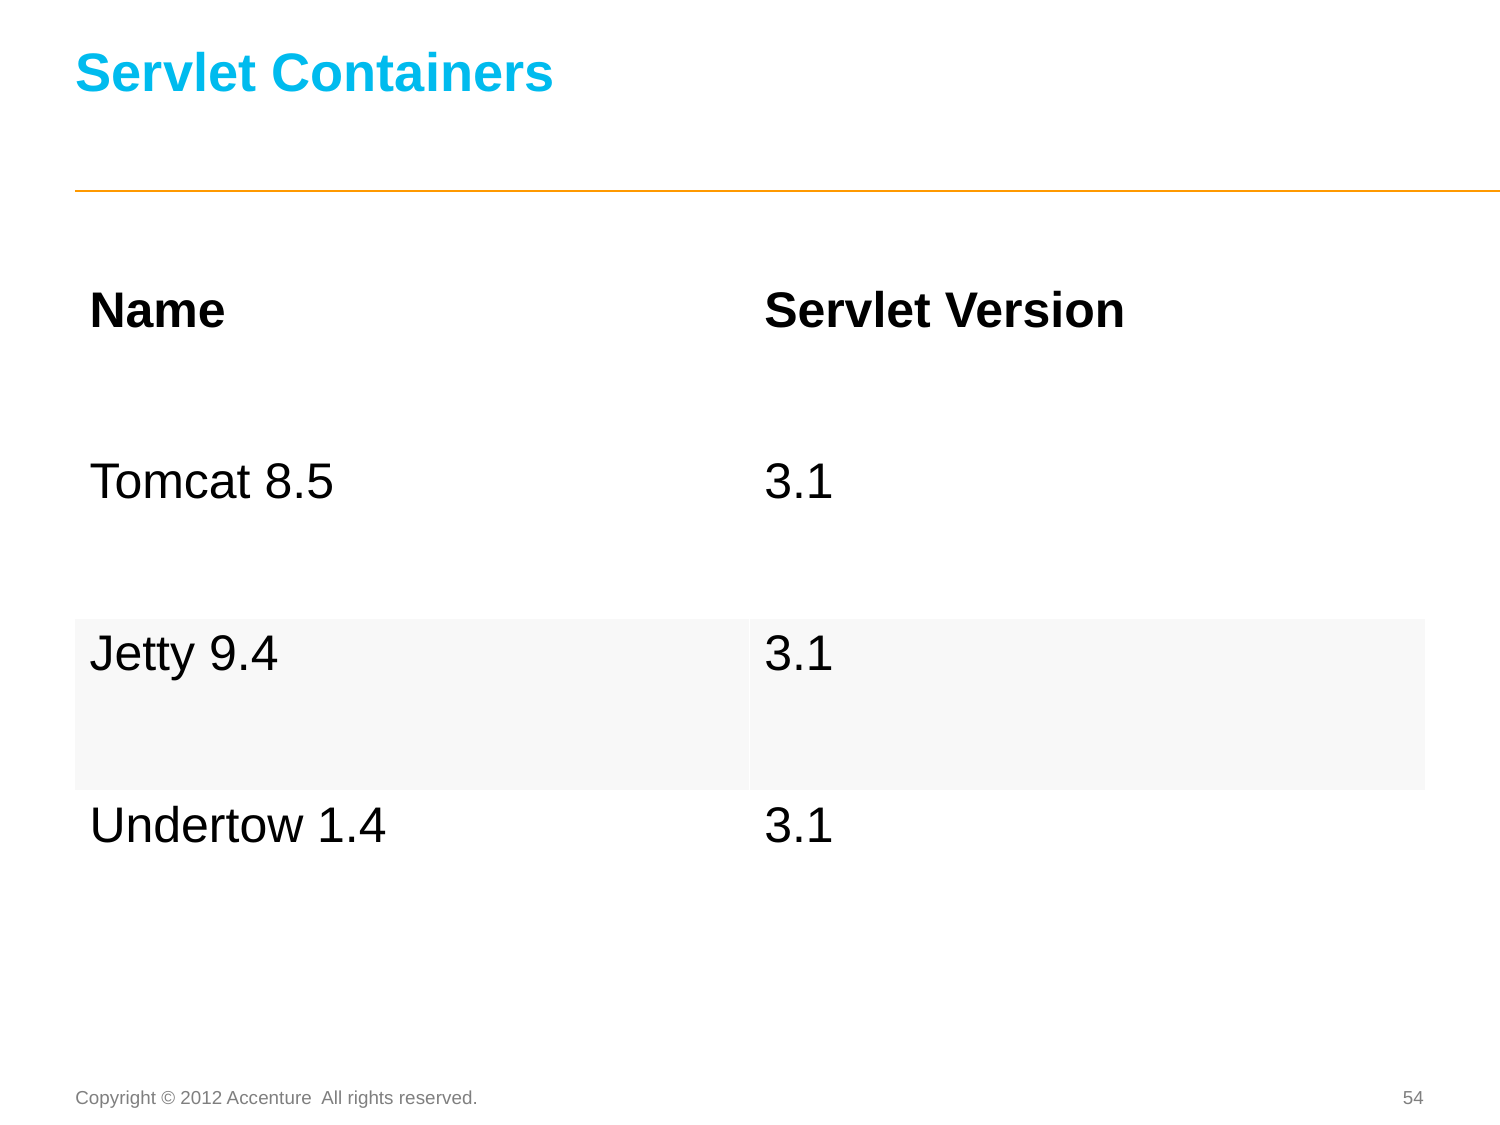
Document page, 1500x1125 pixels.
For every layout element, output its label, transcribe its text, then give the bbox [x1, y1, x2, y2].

table_cell 3.1 [750, 791, 1425, 962]
table_cell 3.1 [750, 447, 1425, 618]
table_cell Undertow 1.4 [75, 791, 749, 962]
table_cell Tomcat 8.5 [75, 447, 749, 618]
table_header Servlet Version [750, 275, 1425, 446]
table_header Name [75, 275, 749, 446]
title Servlet Containers [75, 27, 1422, 157]
table_cell 3.1 [750, 619, 1425, 790]
table_cell Jetty 9.4 [75, 619, 749, 790]
